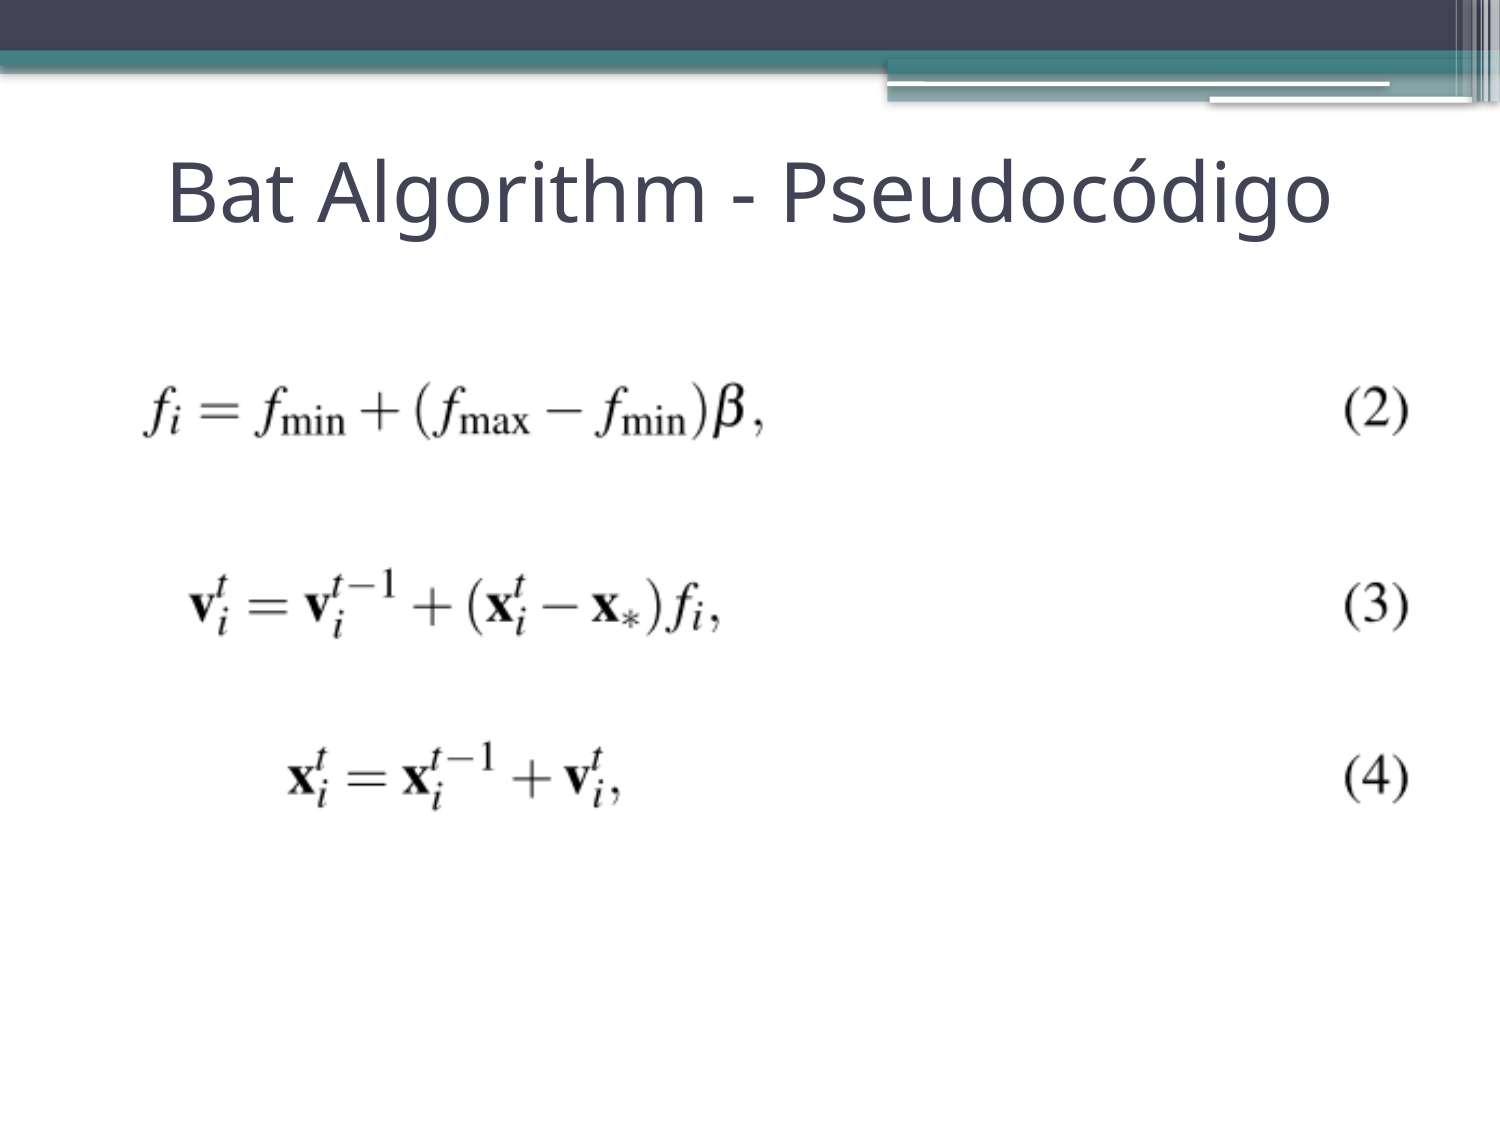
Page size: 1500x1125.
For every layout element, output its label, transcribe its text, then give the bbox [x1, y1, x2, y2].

picture [106, 326, 1458, 823]
title Bat Algorithm - Pseudocódigo [75, 101, 1425, 278]
